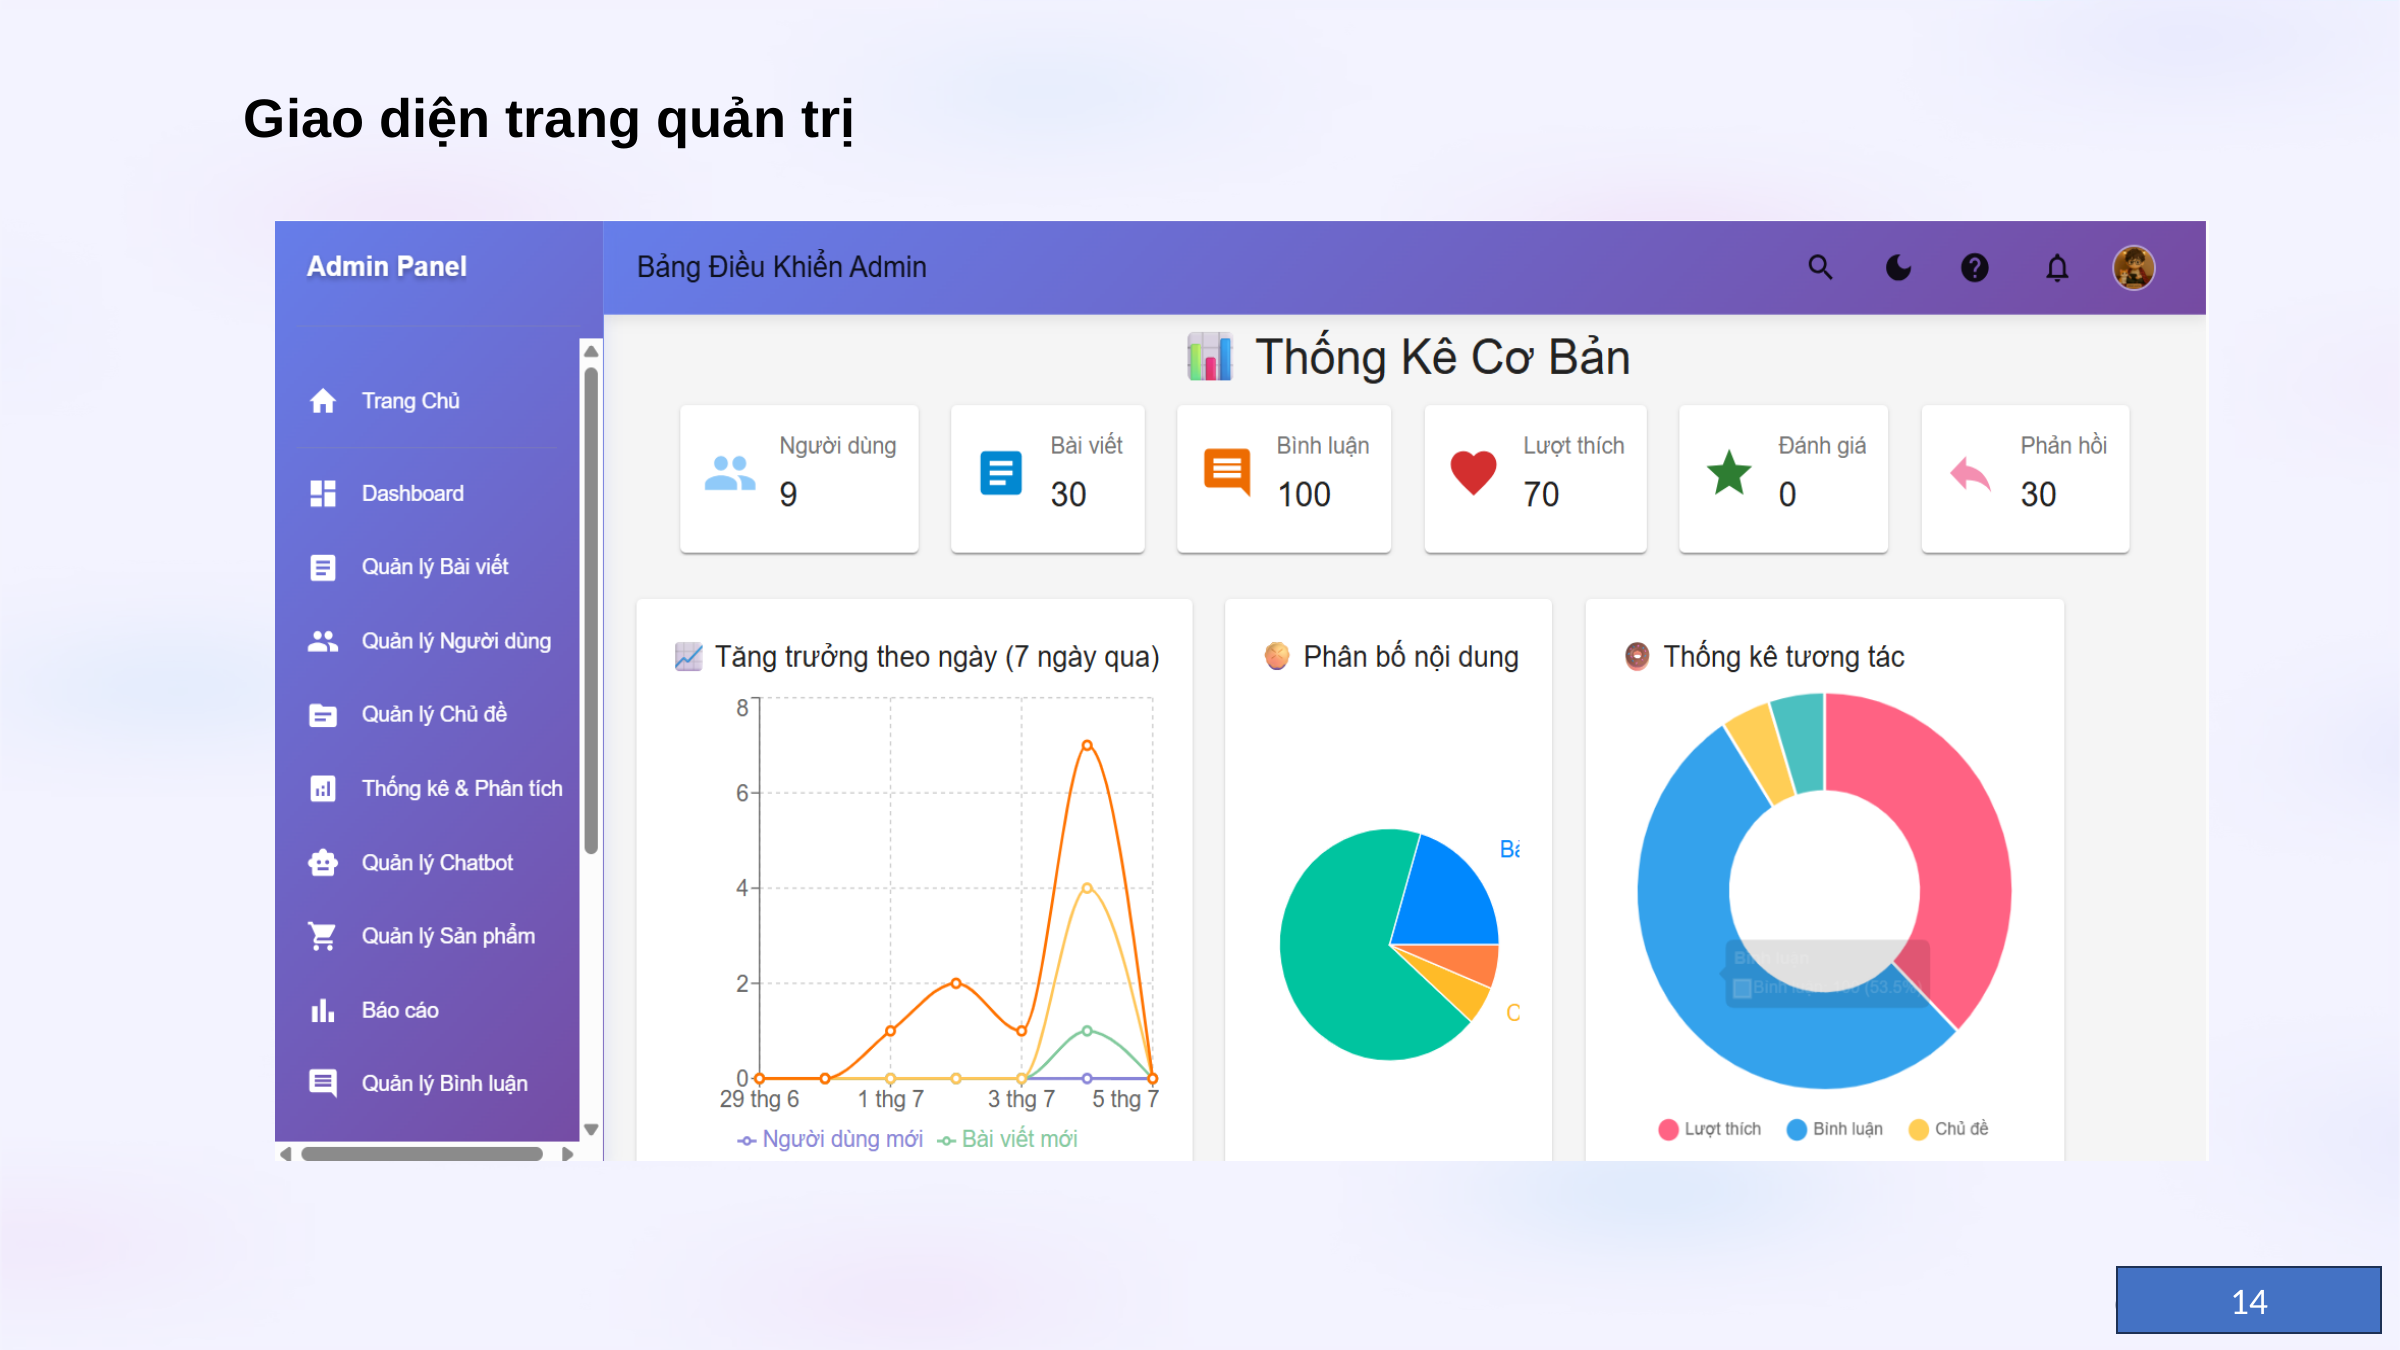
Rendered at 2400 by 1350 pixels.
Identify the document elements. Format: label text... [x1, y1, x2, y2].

text_box 14 [2116, 1266, 2382, 1334]
text_box Giao diện trang quản trị [229, 75, 962, 156]
picture [275, 220, 2209, 1161]
picture [2106, 1271, 2389, 1339]
